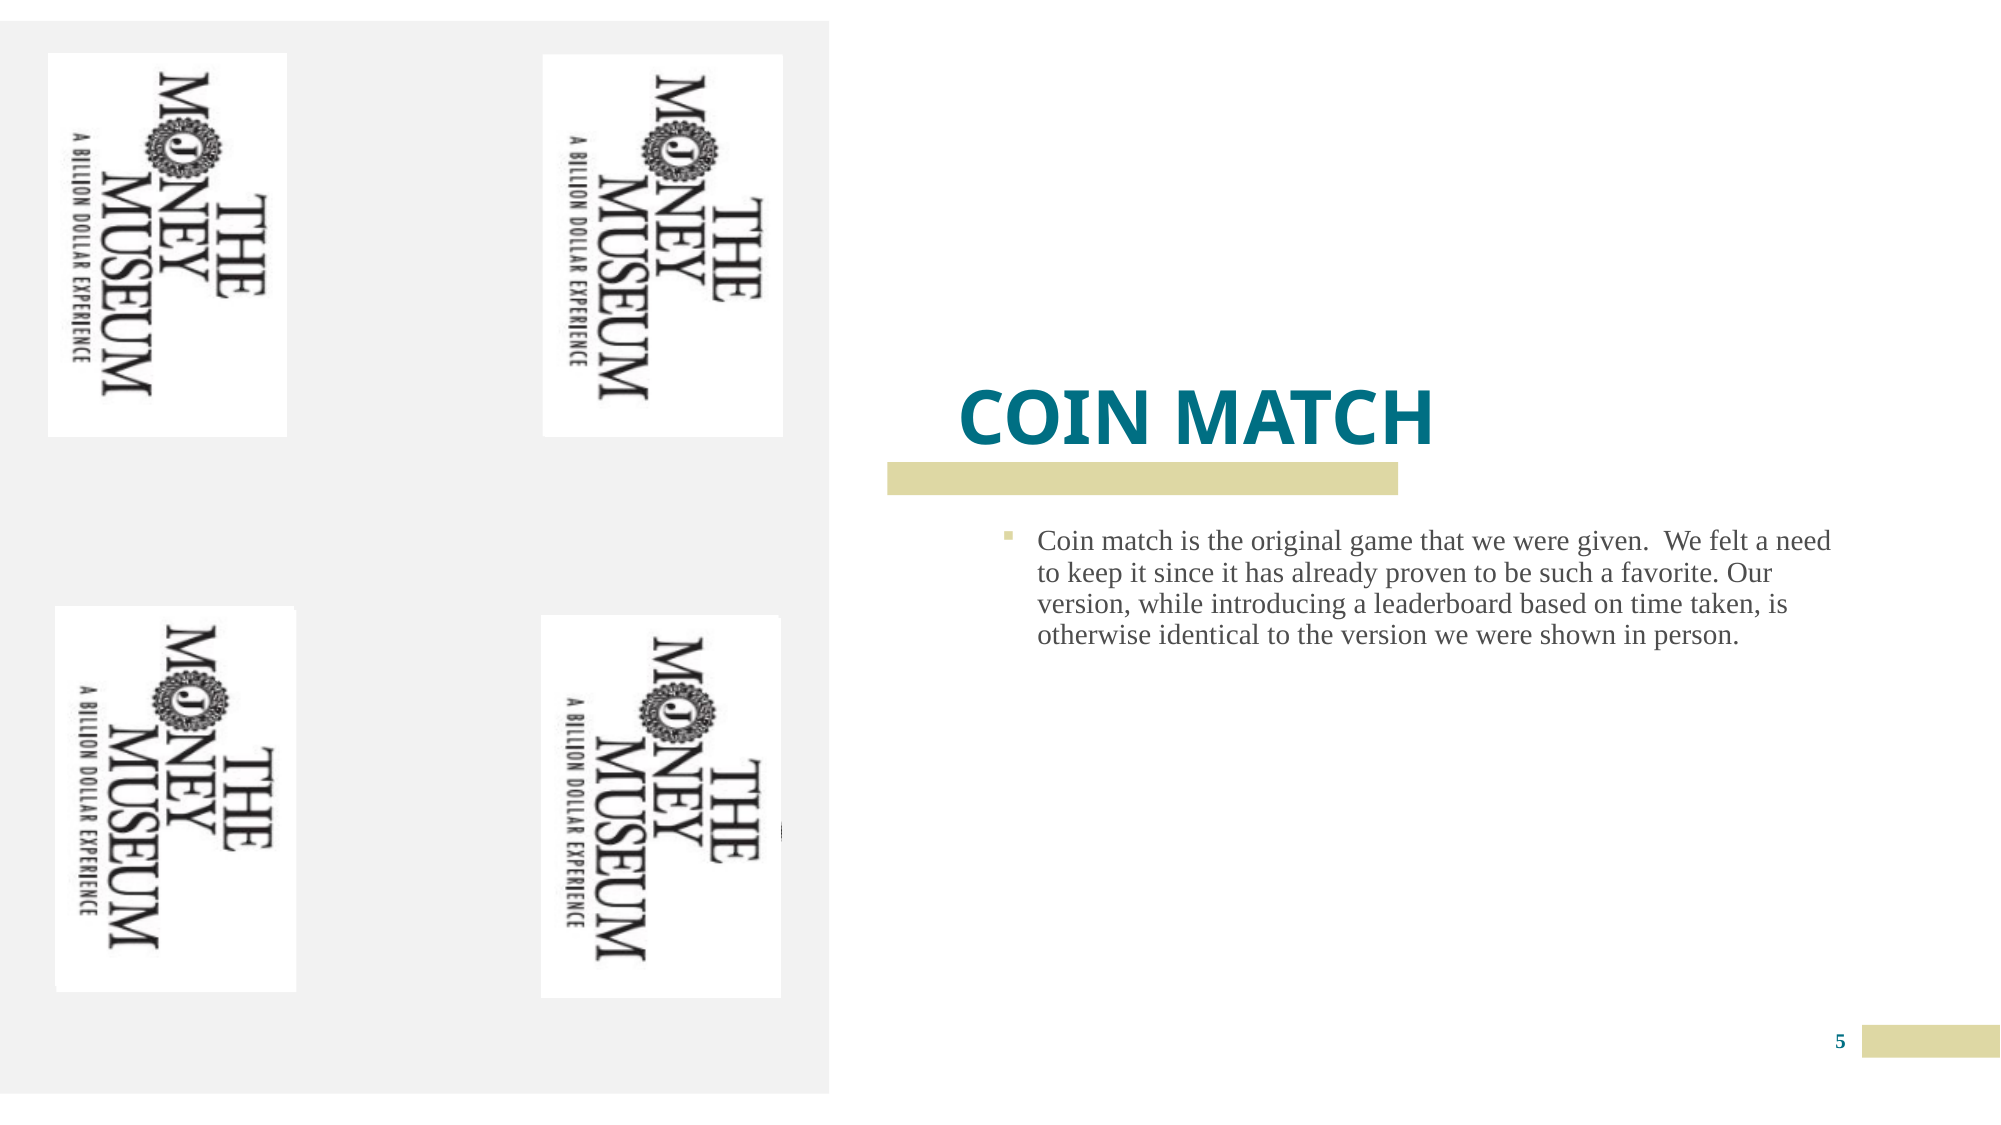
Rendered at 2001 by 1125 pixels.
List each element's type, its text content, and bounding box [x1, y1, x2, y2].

text_box 60 [542, 53, 784, 437]
picture [541, 615, 782, 998]
slide_number 5 [1818, 1027, 1863, 1065]
text_box [0, 20, 830, 1095]
picture [48, 53, 287, 437]
list Coin match is the original game that we were given. We felt a need to keep it since it has already proven to be such a favorite. Our version, while introducing a leaderboard based on time taken, is otherwise identical to the version we were shown in person. [1001, 525, 1859, 998]
picture [55, 606, 294, 986]
text_box 75 [55, 609, 297, 993]
text_box [0, 0, 889, 1125]
title COIN MATCH [957, 243, 1819, 461]
picture [545, 56, 783, 437]
